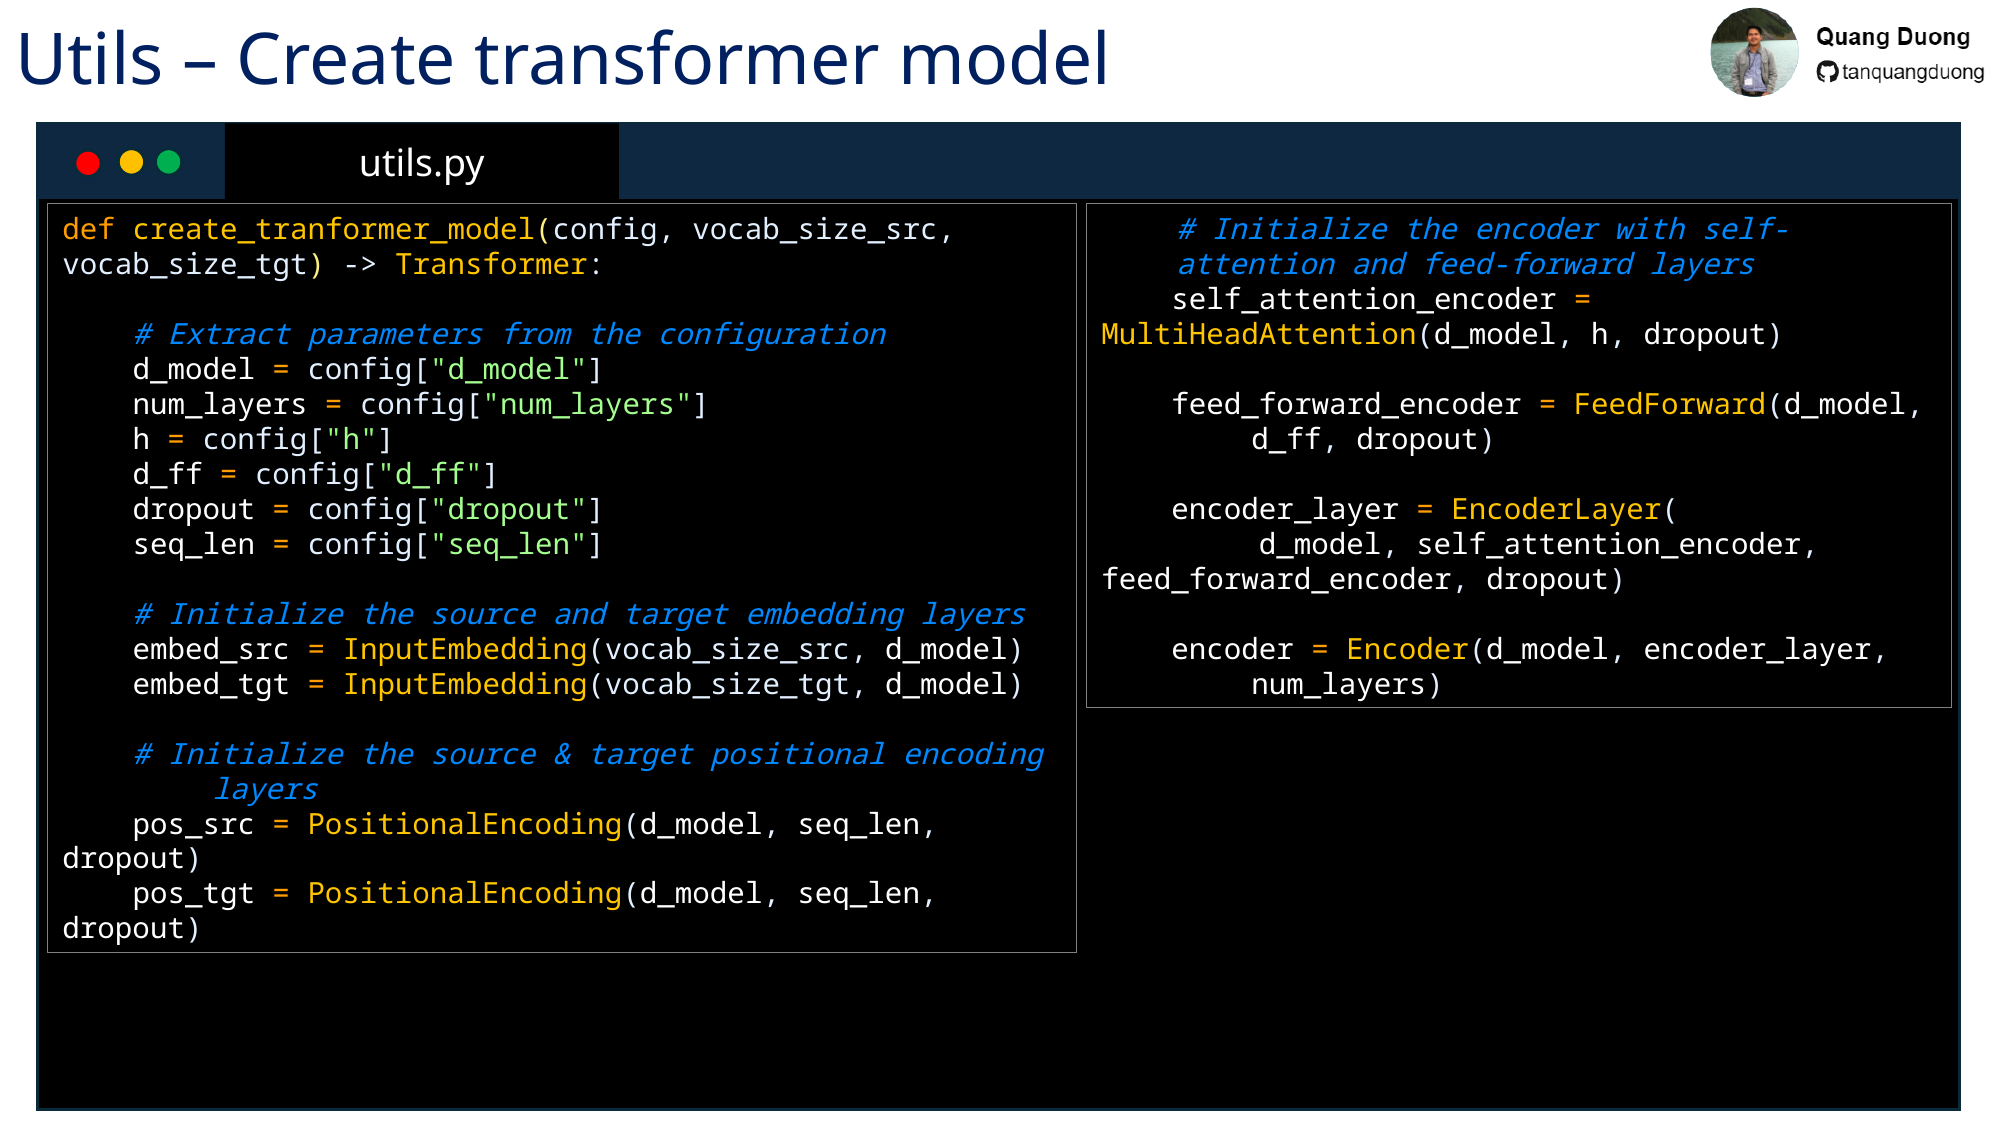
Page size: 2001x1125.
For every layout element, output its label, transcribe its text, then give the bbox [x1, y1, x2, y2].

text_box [36, 122, 1962, 1111]
picture [1704, 6, 1986, 101]
text_box Utils – Create transformer model [0, 13, 1439, 108]
